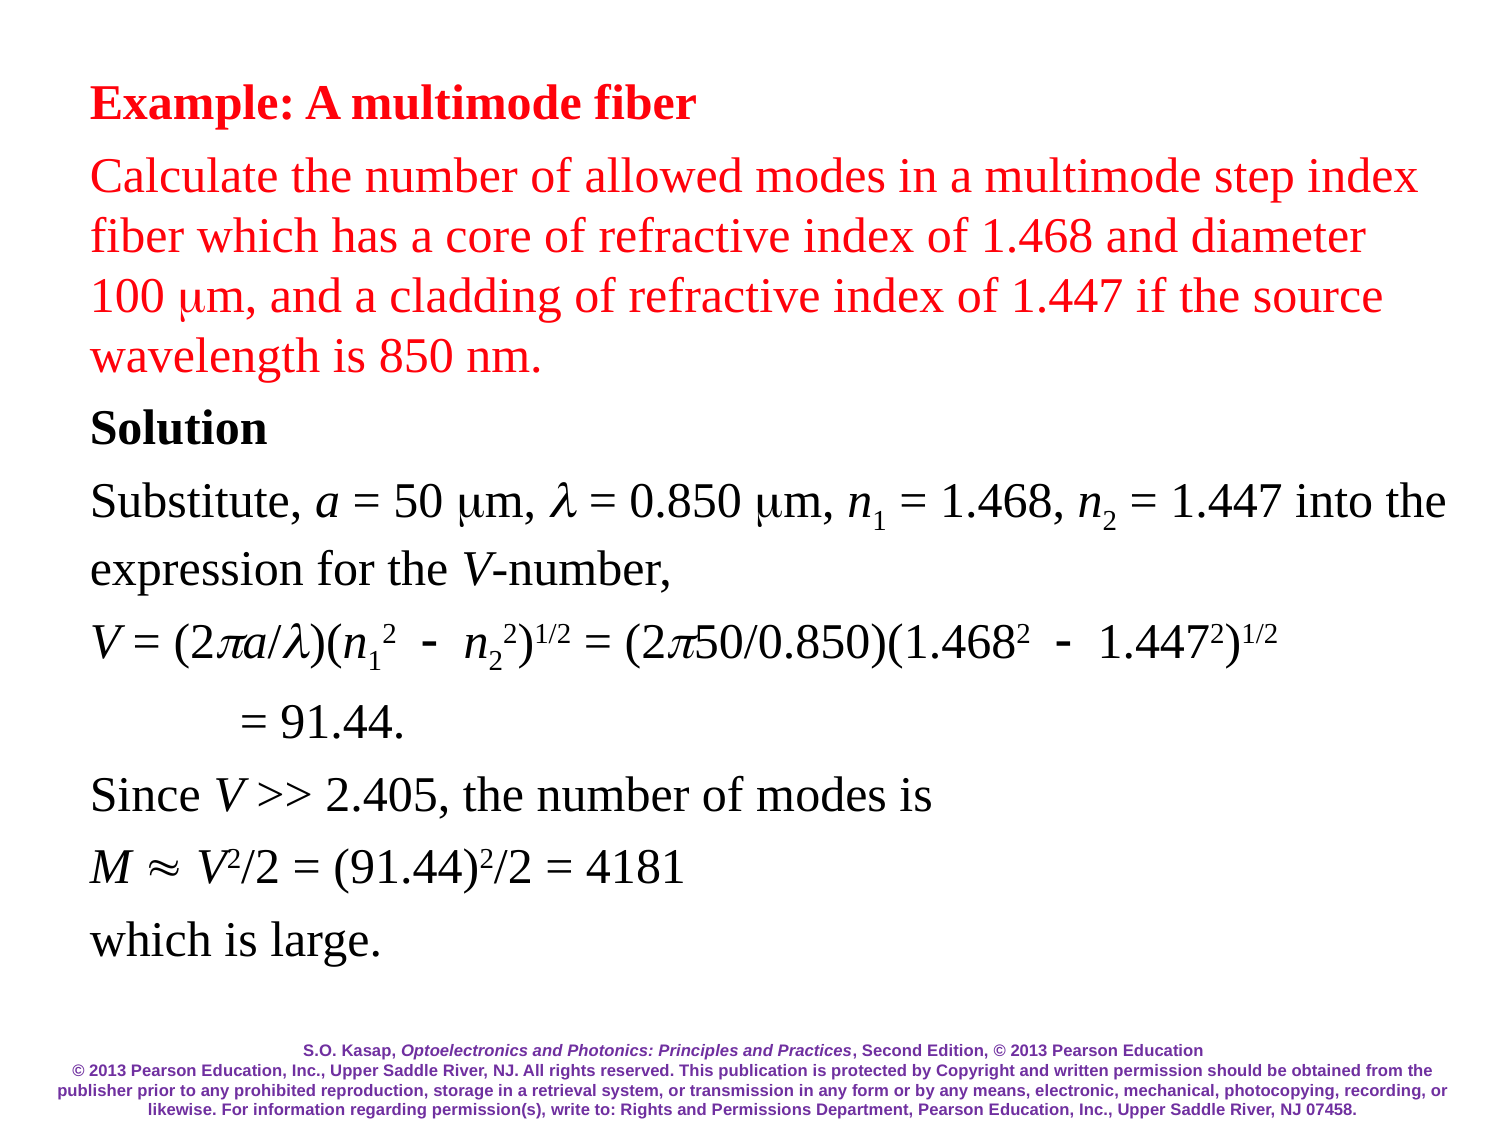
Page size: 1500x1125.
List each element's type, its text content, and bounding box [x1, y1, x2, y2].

text_box Example: A multimode fiber Calculate the number of allowed modes in a multimode step index fiber which has a core of refractive index of 1.468 and diameter 100 m, and a cladding of refractive index of 1.447 if the source wavelength is 850 nm. Solution Substitute, a = 50 m,  = 0.850 m, n1 = 1.468, n2 = 1.447 into the expression for the V-number, V = (2a/)(n12n22)1/2 = (250/0.850)(1.46821.4472)1/2 = 91.44. Since V >> 2.405, the number of modes is M  V2/2 = (91.44)2/2 = 4181 which is large. [75, 62, 1463, 974]
